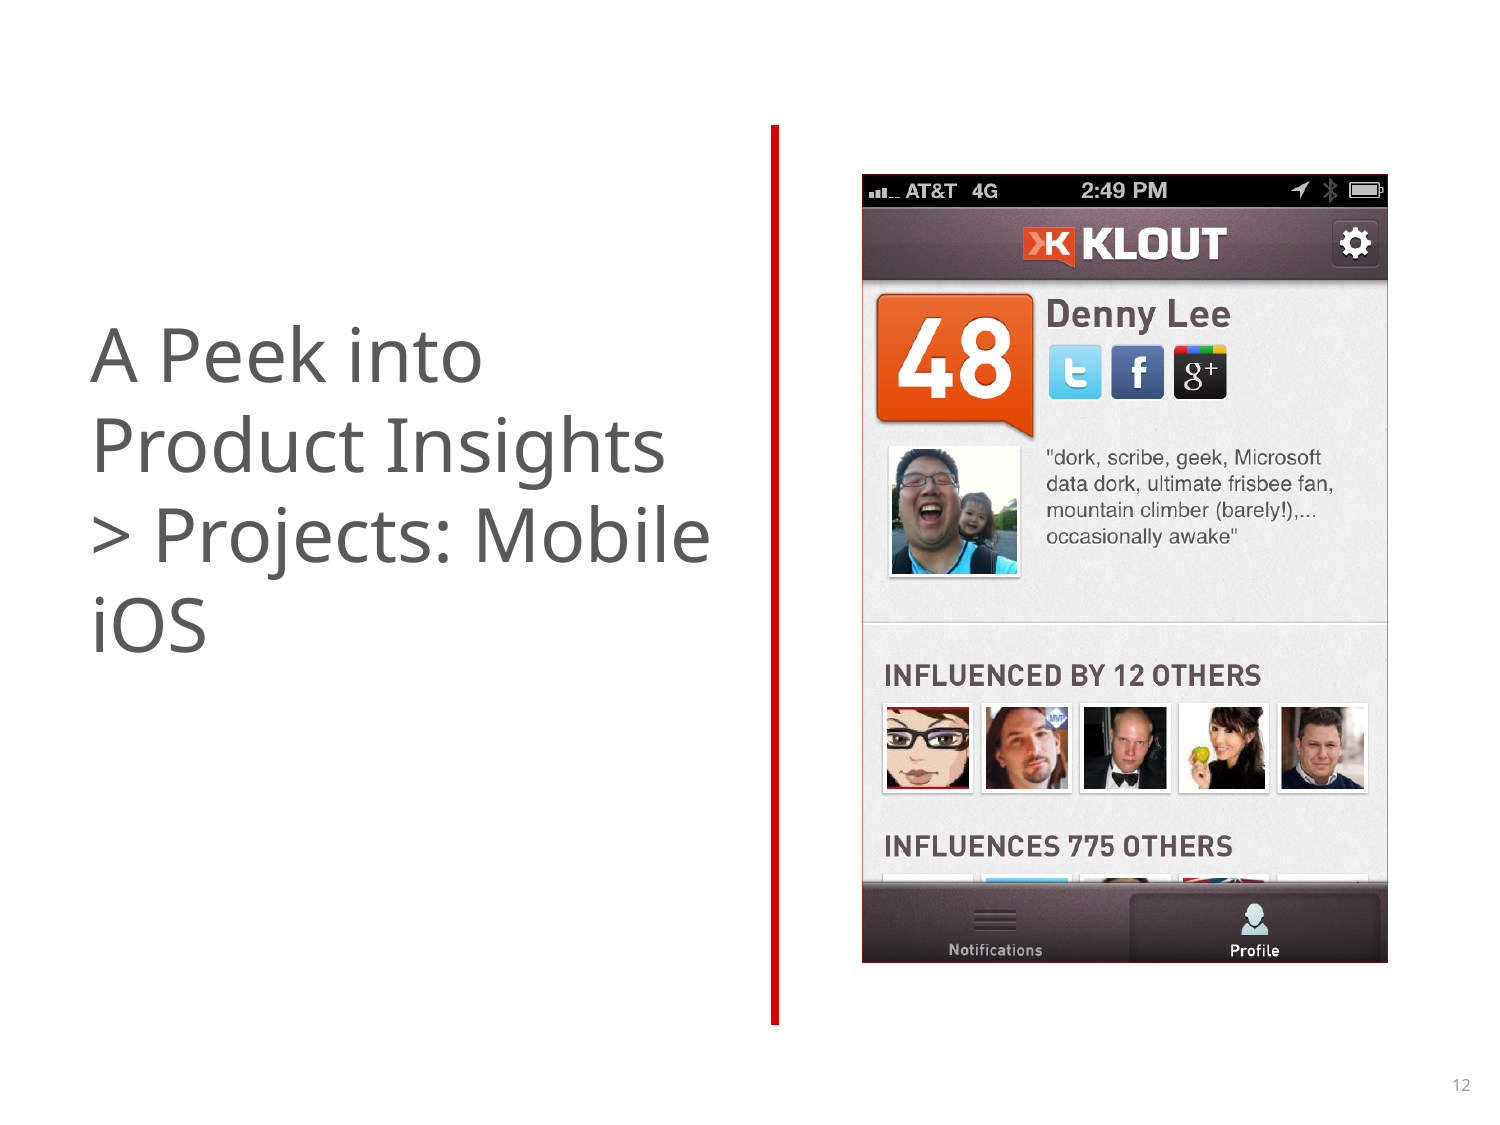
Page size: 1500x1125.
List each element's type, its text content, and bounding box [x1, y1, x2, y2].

title A Peek into Product Insights > Projects: Mobile iOS [75, 299, 730, 800]
picture [862, 174, 1388, 963]
slide_number 12 [1425, 1056, 1486, 1117]
